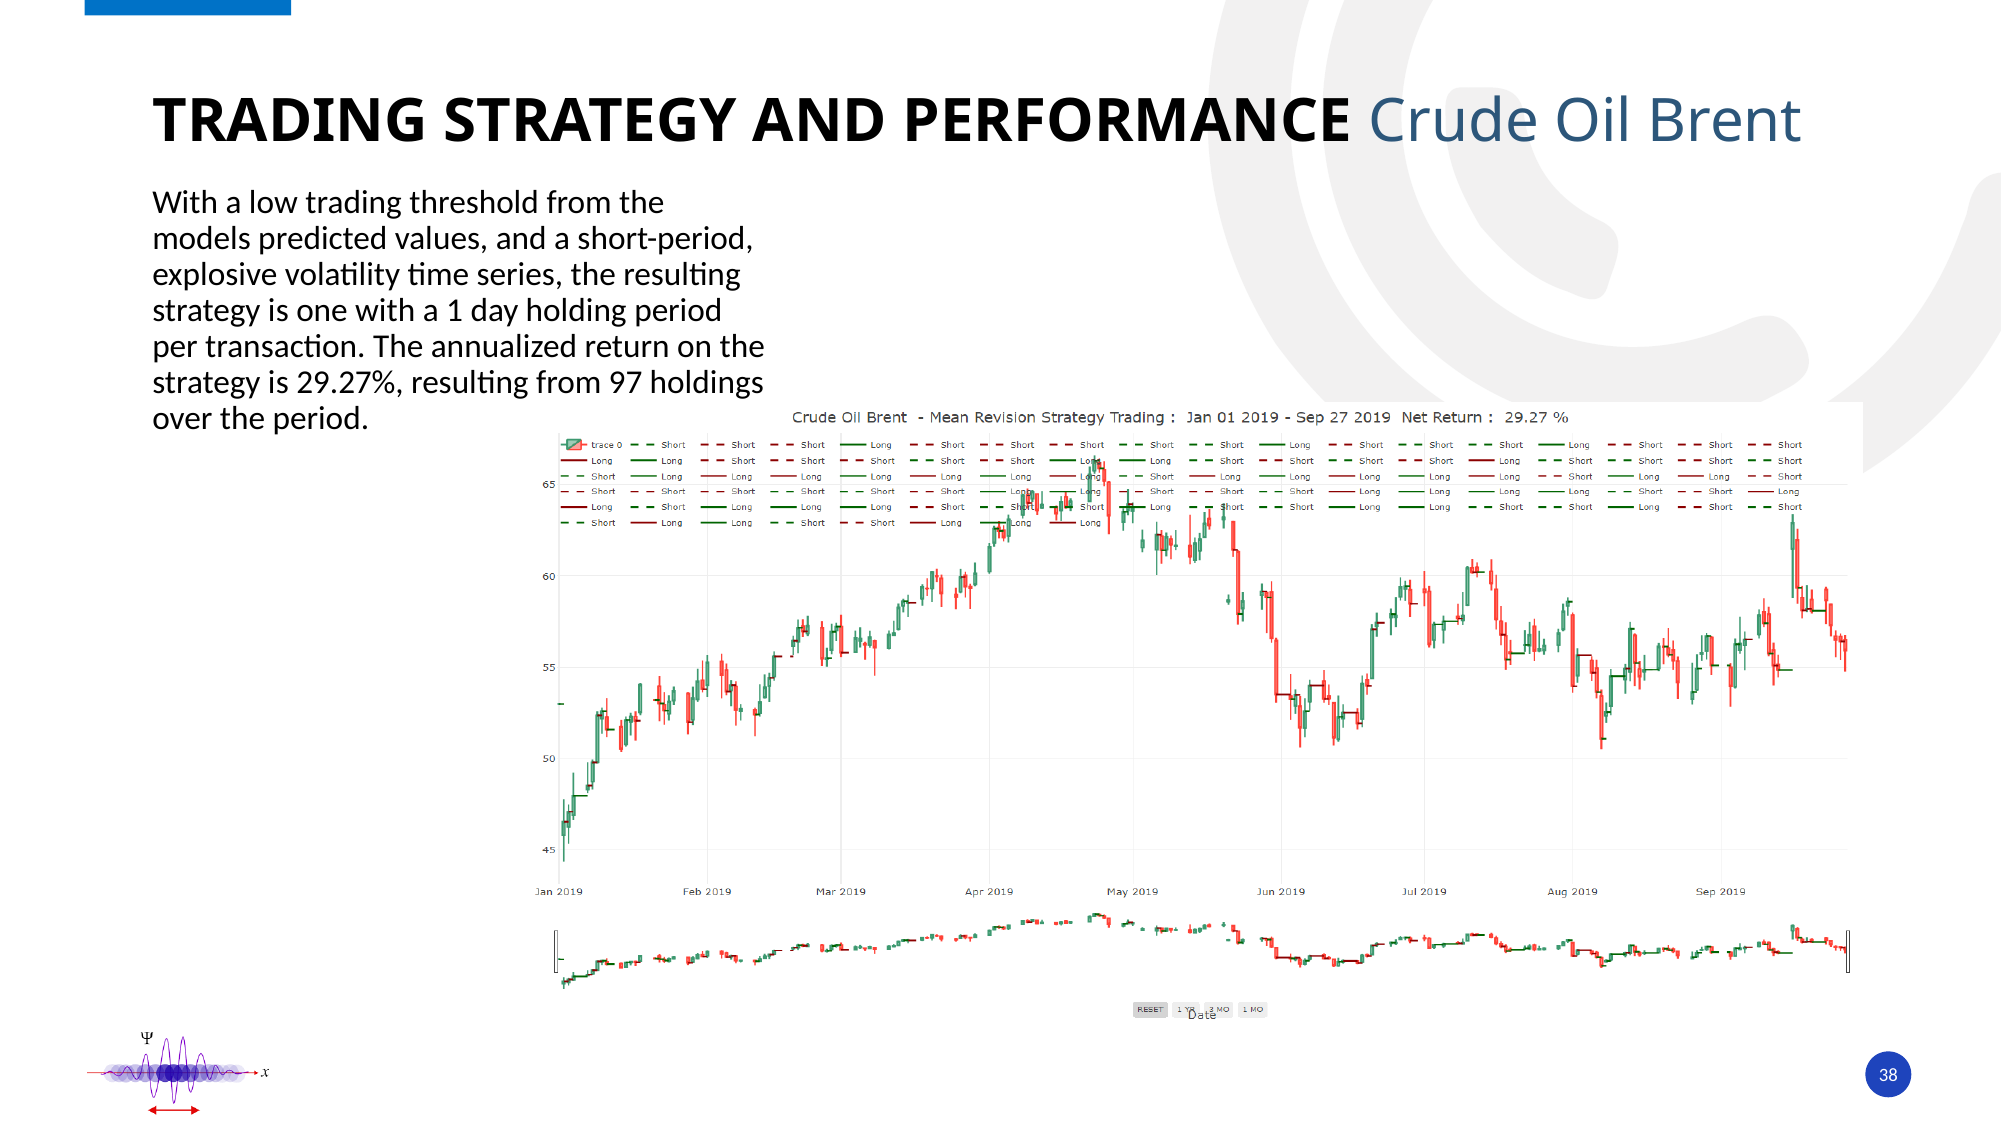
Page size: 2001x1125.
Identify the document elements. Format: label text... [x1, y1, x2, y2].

title TRADING STRATEGY AND PERFORMANCE Crude Oil Brent [137, 75, 1834, 163]
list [496, 402, 1863, 1028]
list With a low trading threshold from the models predicted values, and a short-period, explosive volatility time series, the resulting strategy is one with a 1 day holding period per transaction. The annualized return on the strategy is 29.27%, resulting from 97 holdings over the period. [137, 177, 783, 803]
slide_number 38 [1864, 1059, 1913, 1090]
picture [87, 1026, 269, 1116]
